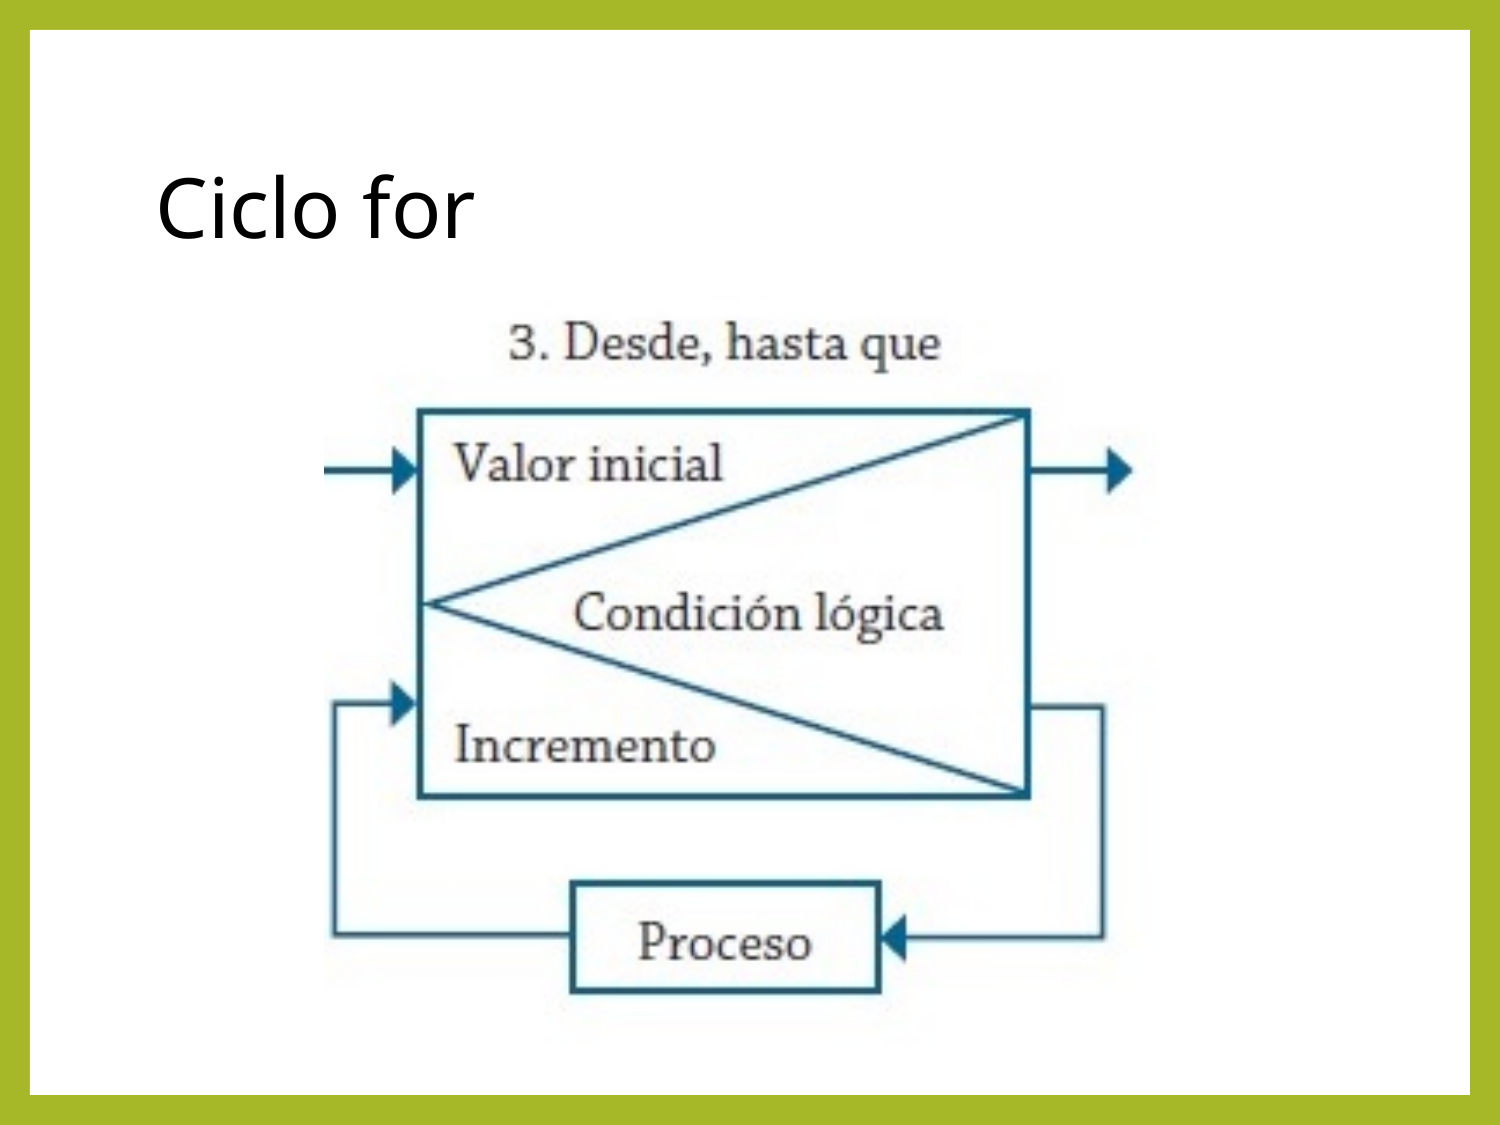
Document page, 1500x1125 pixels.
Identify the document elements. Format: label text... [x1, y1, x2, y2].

picture [324, 266, 1200, 1066]
title Ciclo for [140, 99, 1356, 323]
